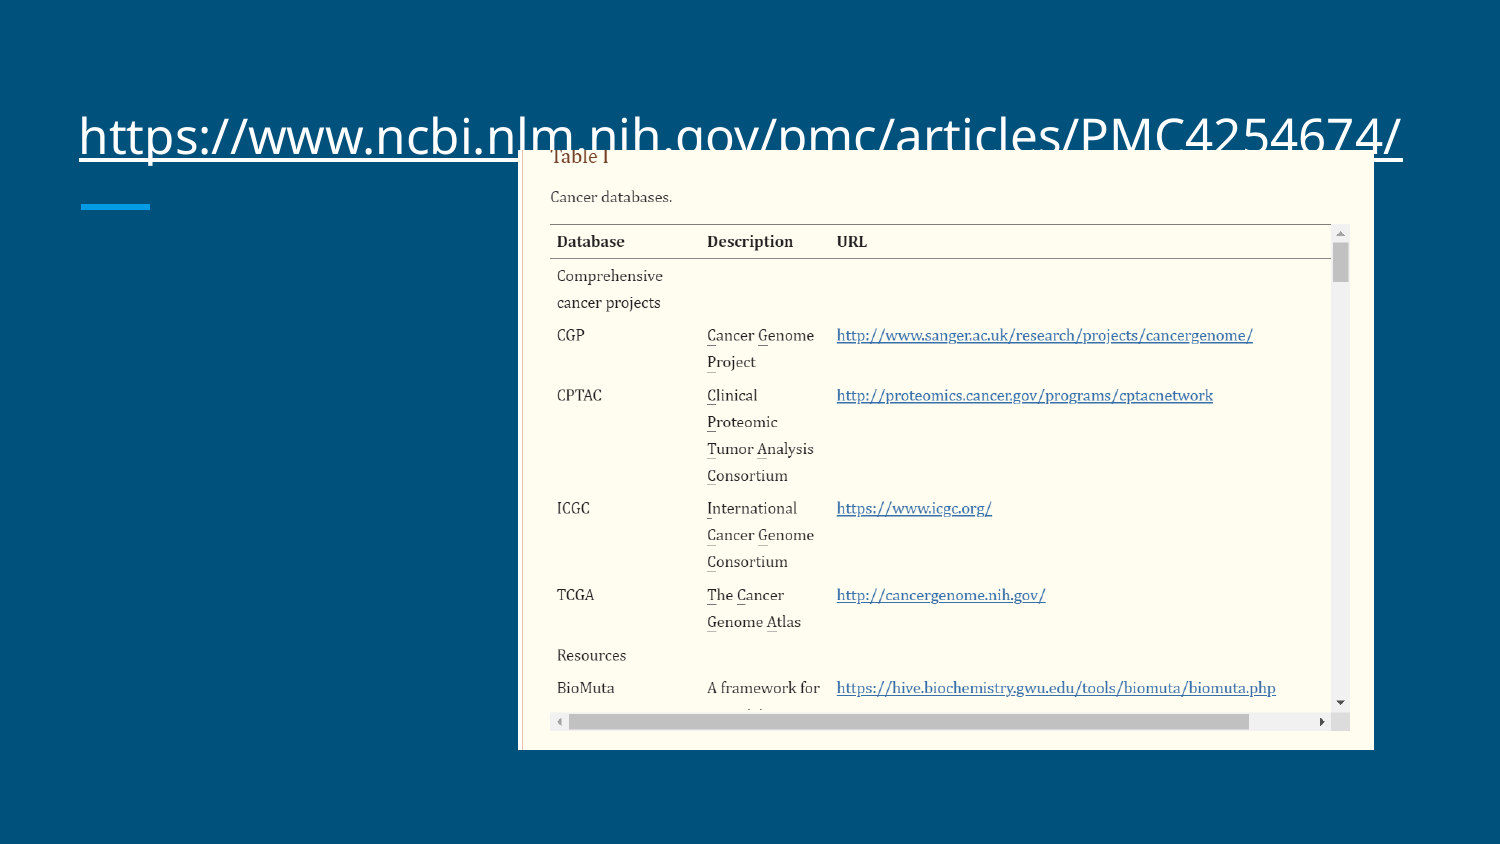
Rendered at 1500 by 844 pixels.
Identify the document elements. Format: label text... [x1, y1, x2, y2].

picture [517, 149, 1374, 749]
title https://www.ncbi.nlm.nih.gov/pmc/articles/PMC4254674/ [63, 75, 1437, 188]
